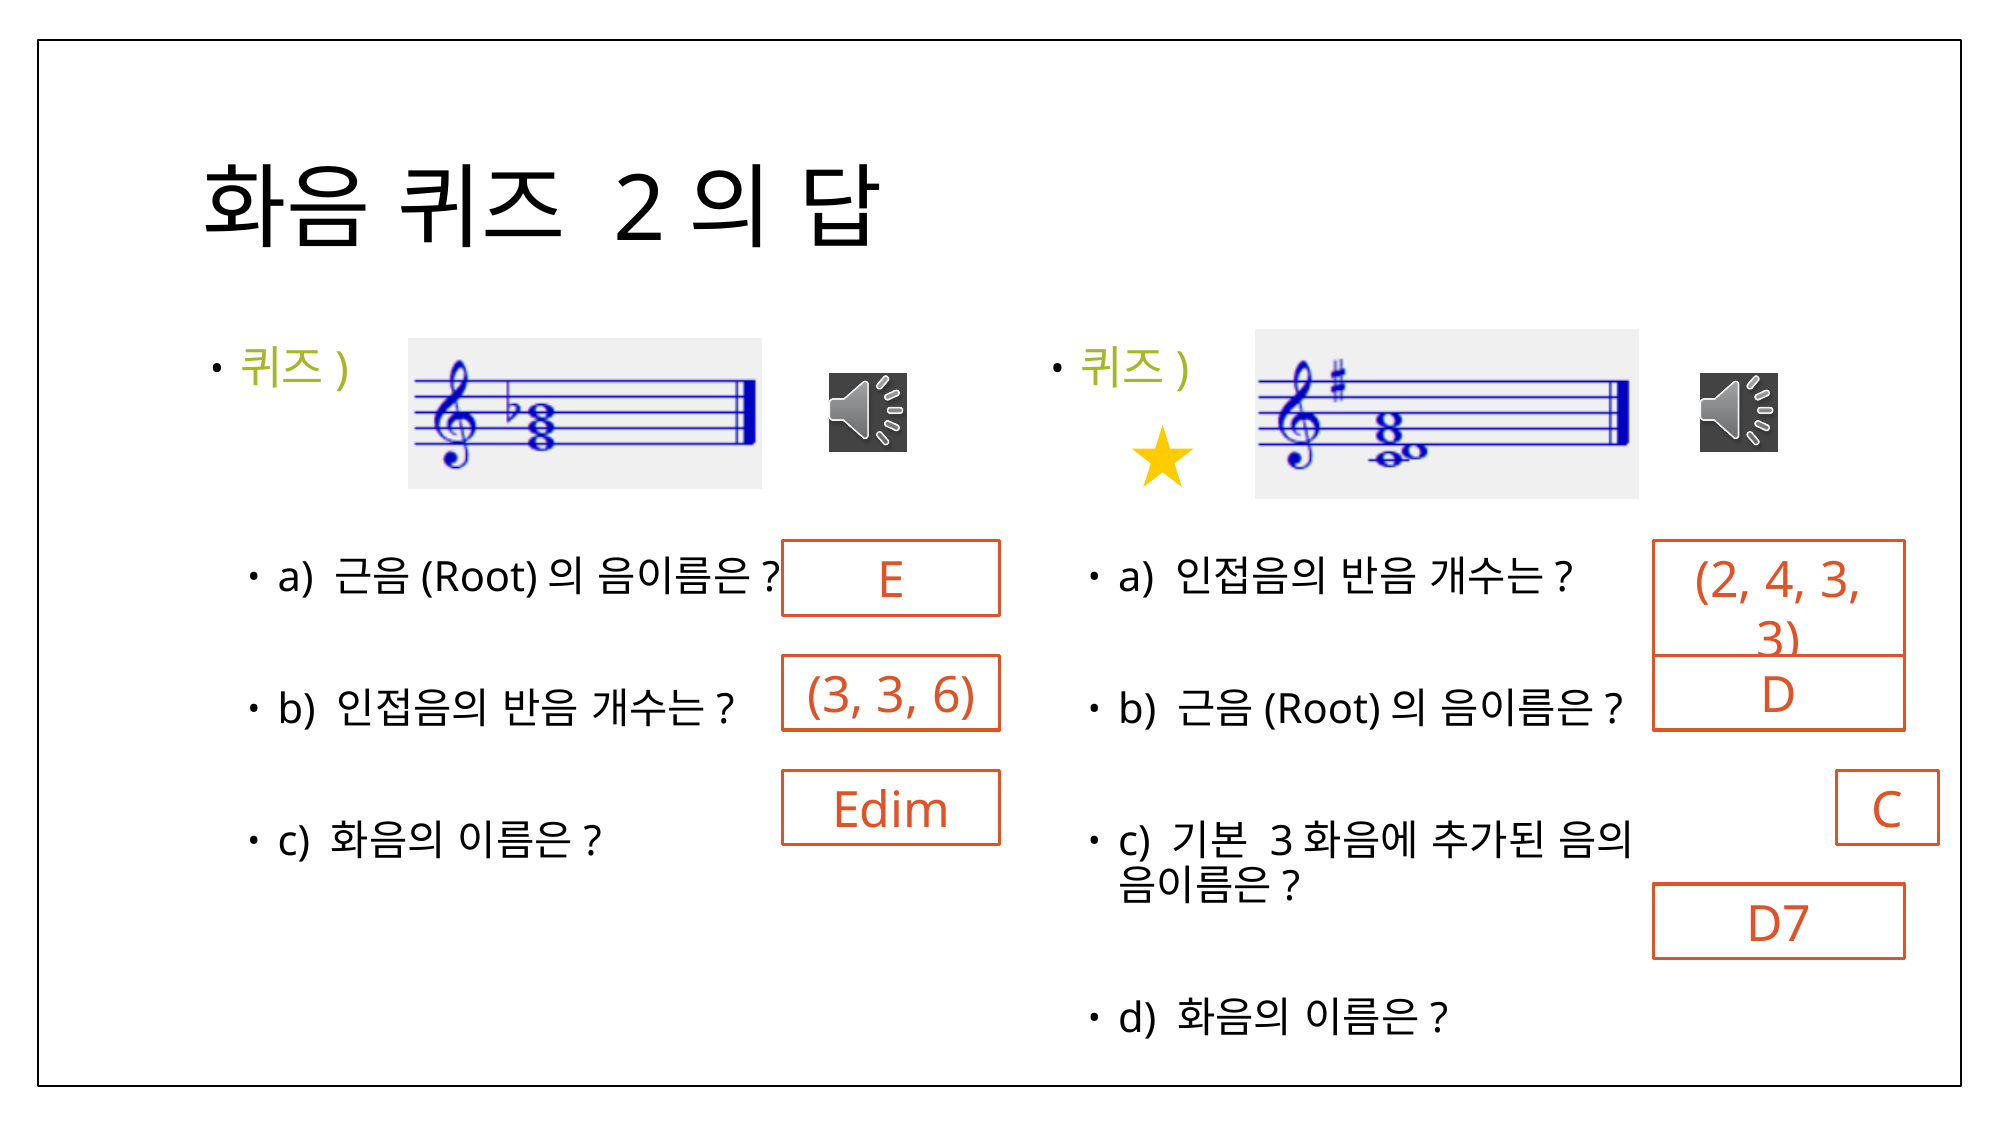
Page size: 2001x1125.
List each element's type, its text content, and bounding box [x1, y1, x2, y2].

text_box D7 [1652, 882, 1906, 960]
picture [1698, 372, 1779, 453]
list 퀴즈) a) 인접음의 반음 개수는? b) 근음(Root)의 음이름은? c) 기본 3화음에 추가된 음의 음이름은? d) 화음의 이름은? [1028, 337, 1809, 998]
text_box Edim [781, 769, 1001, 846]
picture [1254, 329, 1639, 499]
text_box D [1652, 654, 1906, 732]
list 퀴즈) a) 근음(Root)의 음이름은? b) 인접음의 반음 개수는? c) 화음의 이름은? [187, 337, 968, 998]
picture [407, 338, 762, 490]
text_box [1130, 423, 1196, 489]
text_box (2, 4, 3, 3) [1652, 539, 1906, 654]
text_box C [1835, 769, 1940, 846]
text_box (3, 3, 6) [781, 654, 1001, 732]
text_box E [781, 539, 1001, 617]
picture [827, 372, 909, 453]
title 화음 퀴즈 2의 답 [187, 99, 1808, 323]
